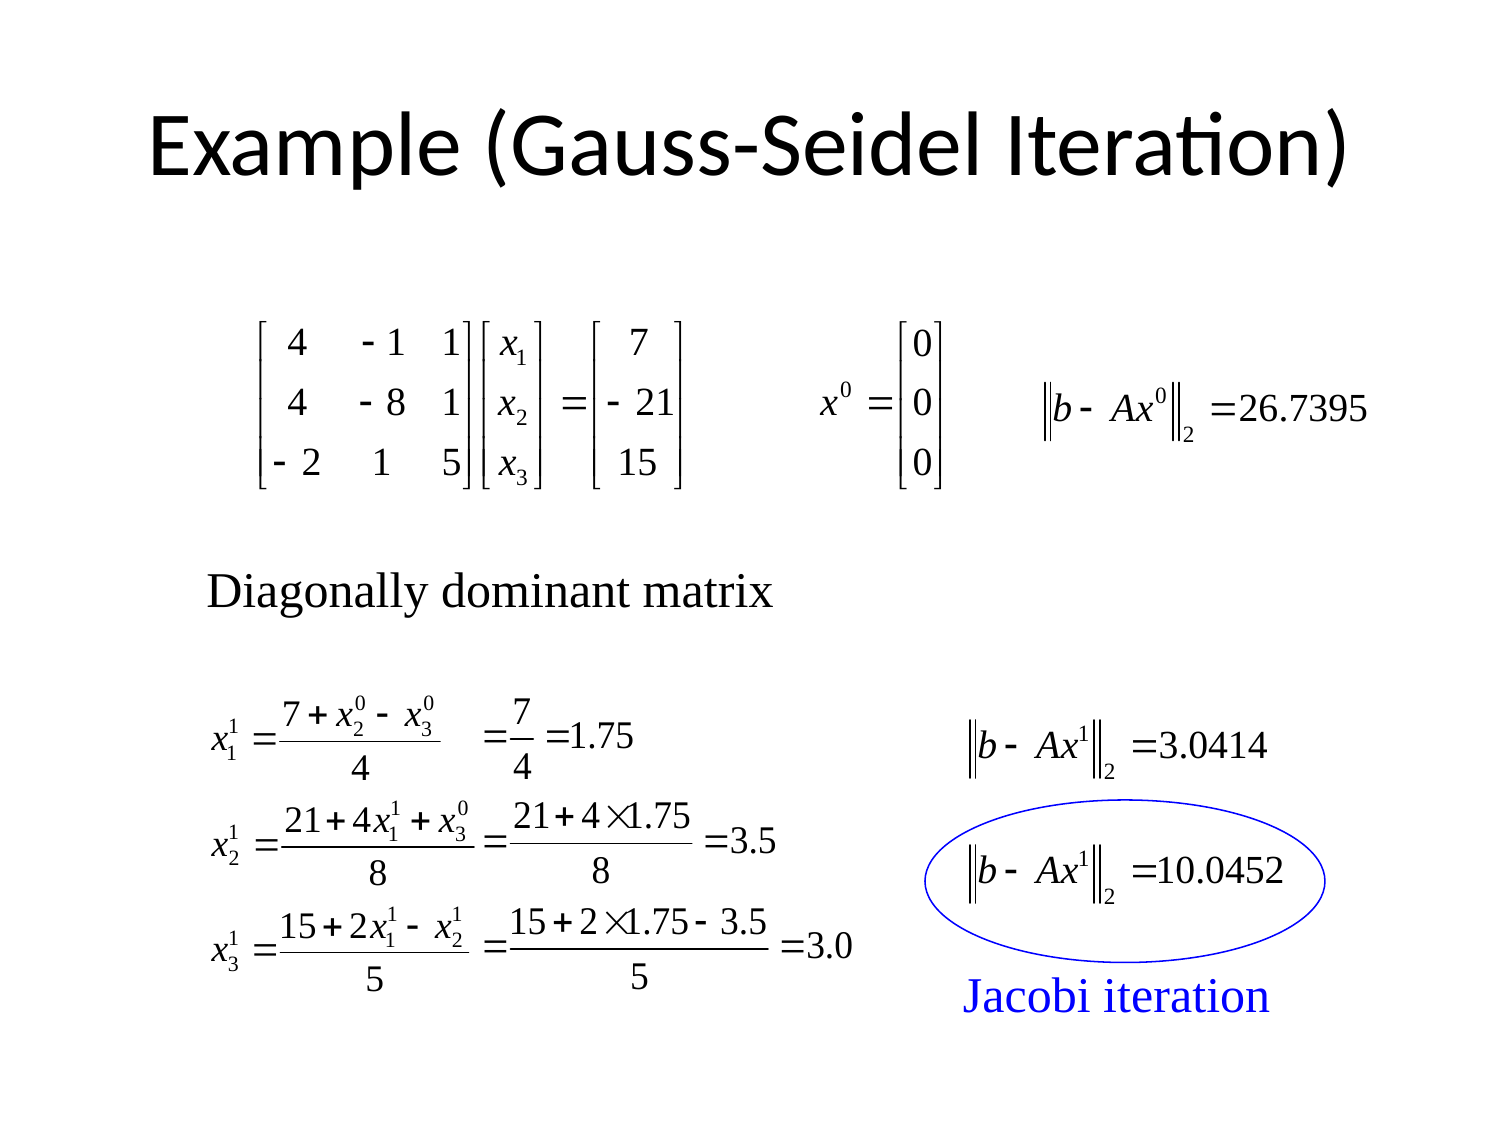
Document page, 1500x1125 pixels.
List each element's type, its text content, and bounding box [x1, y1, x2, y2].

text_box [962, 712, 1275, 789]
text_box Diagonally dominant matrix [191, 549, 789, 625]
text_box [812, 312, 956, 500]
title Example (Gauss-Seidel Iteration) [75, 45, 1425, 233]
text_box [203, 686, 473, 1001]
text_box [474, 686, 861, 998]
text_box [924, 799, 1326, 1031]
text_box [249, 312, 698, 500]
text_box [1037, 374, 1373, 452]
